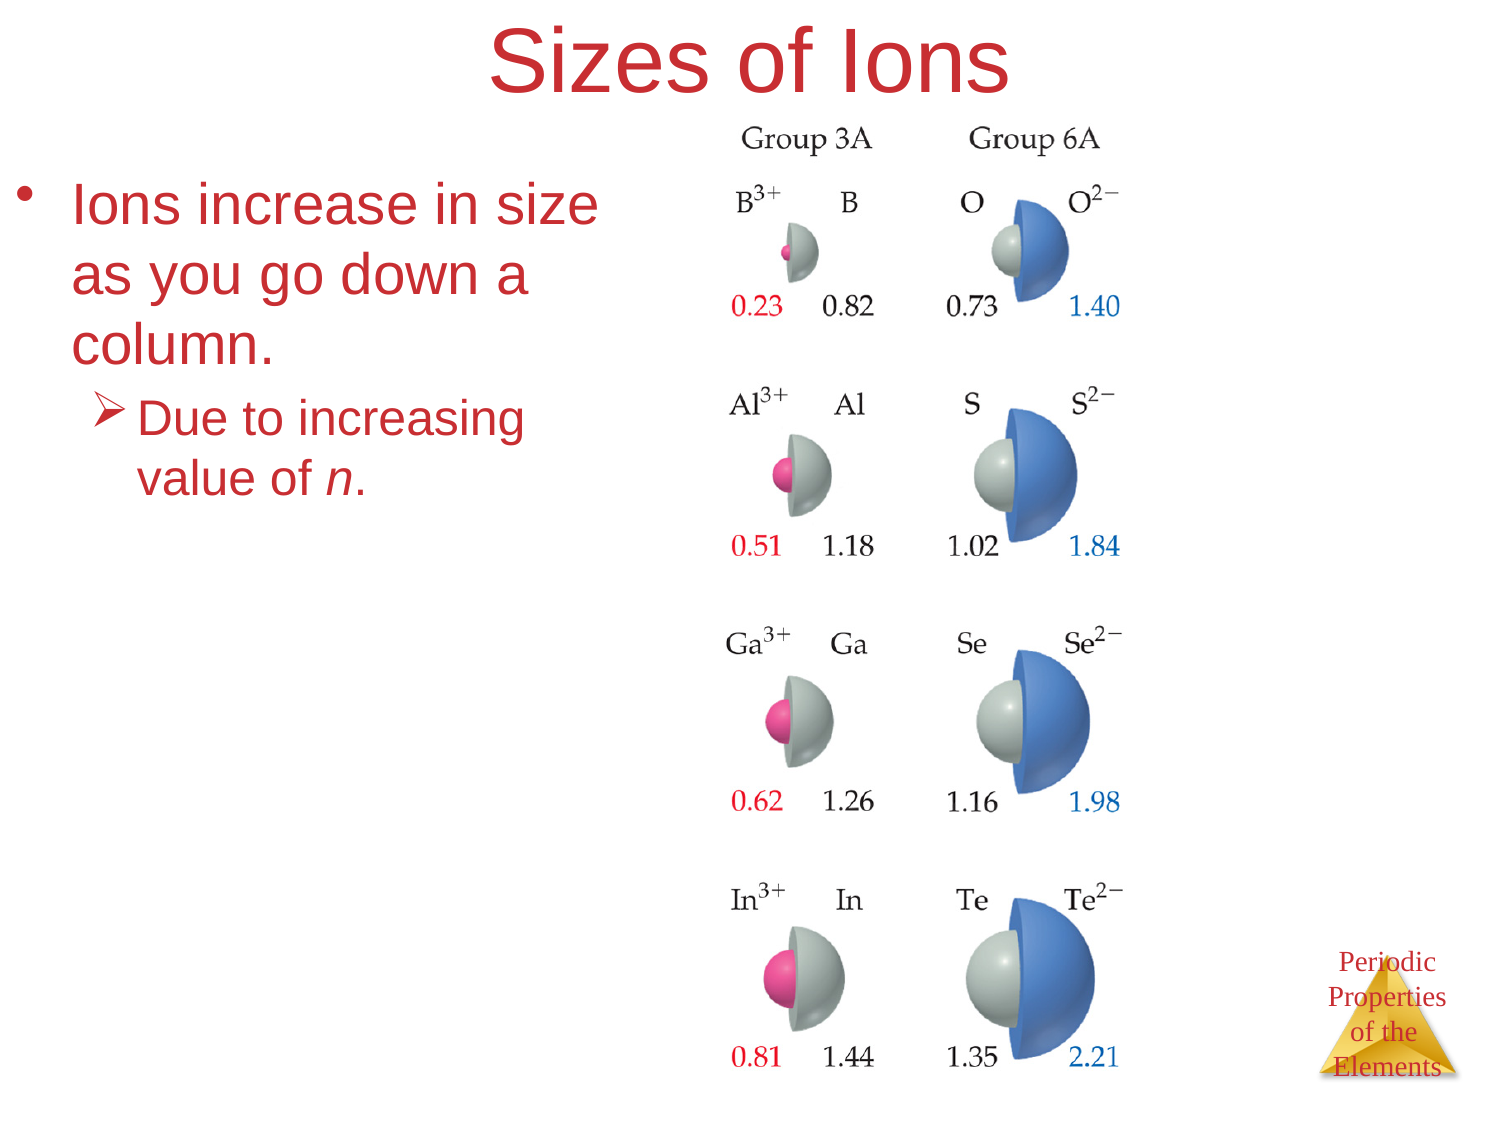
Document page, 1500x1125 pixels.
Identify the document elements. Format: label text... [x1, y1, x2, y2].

list Ions increase in size as you go down a column. Due to increasing value of n. [0, 158, 626, 834]
picture [1275, 899, 1500, 1125]
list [717, 116, 1135, 1077]
title Sizes of Ions [0, 0, 1500, 151]
